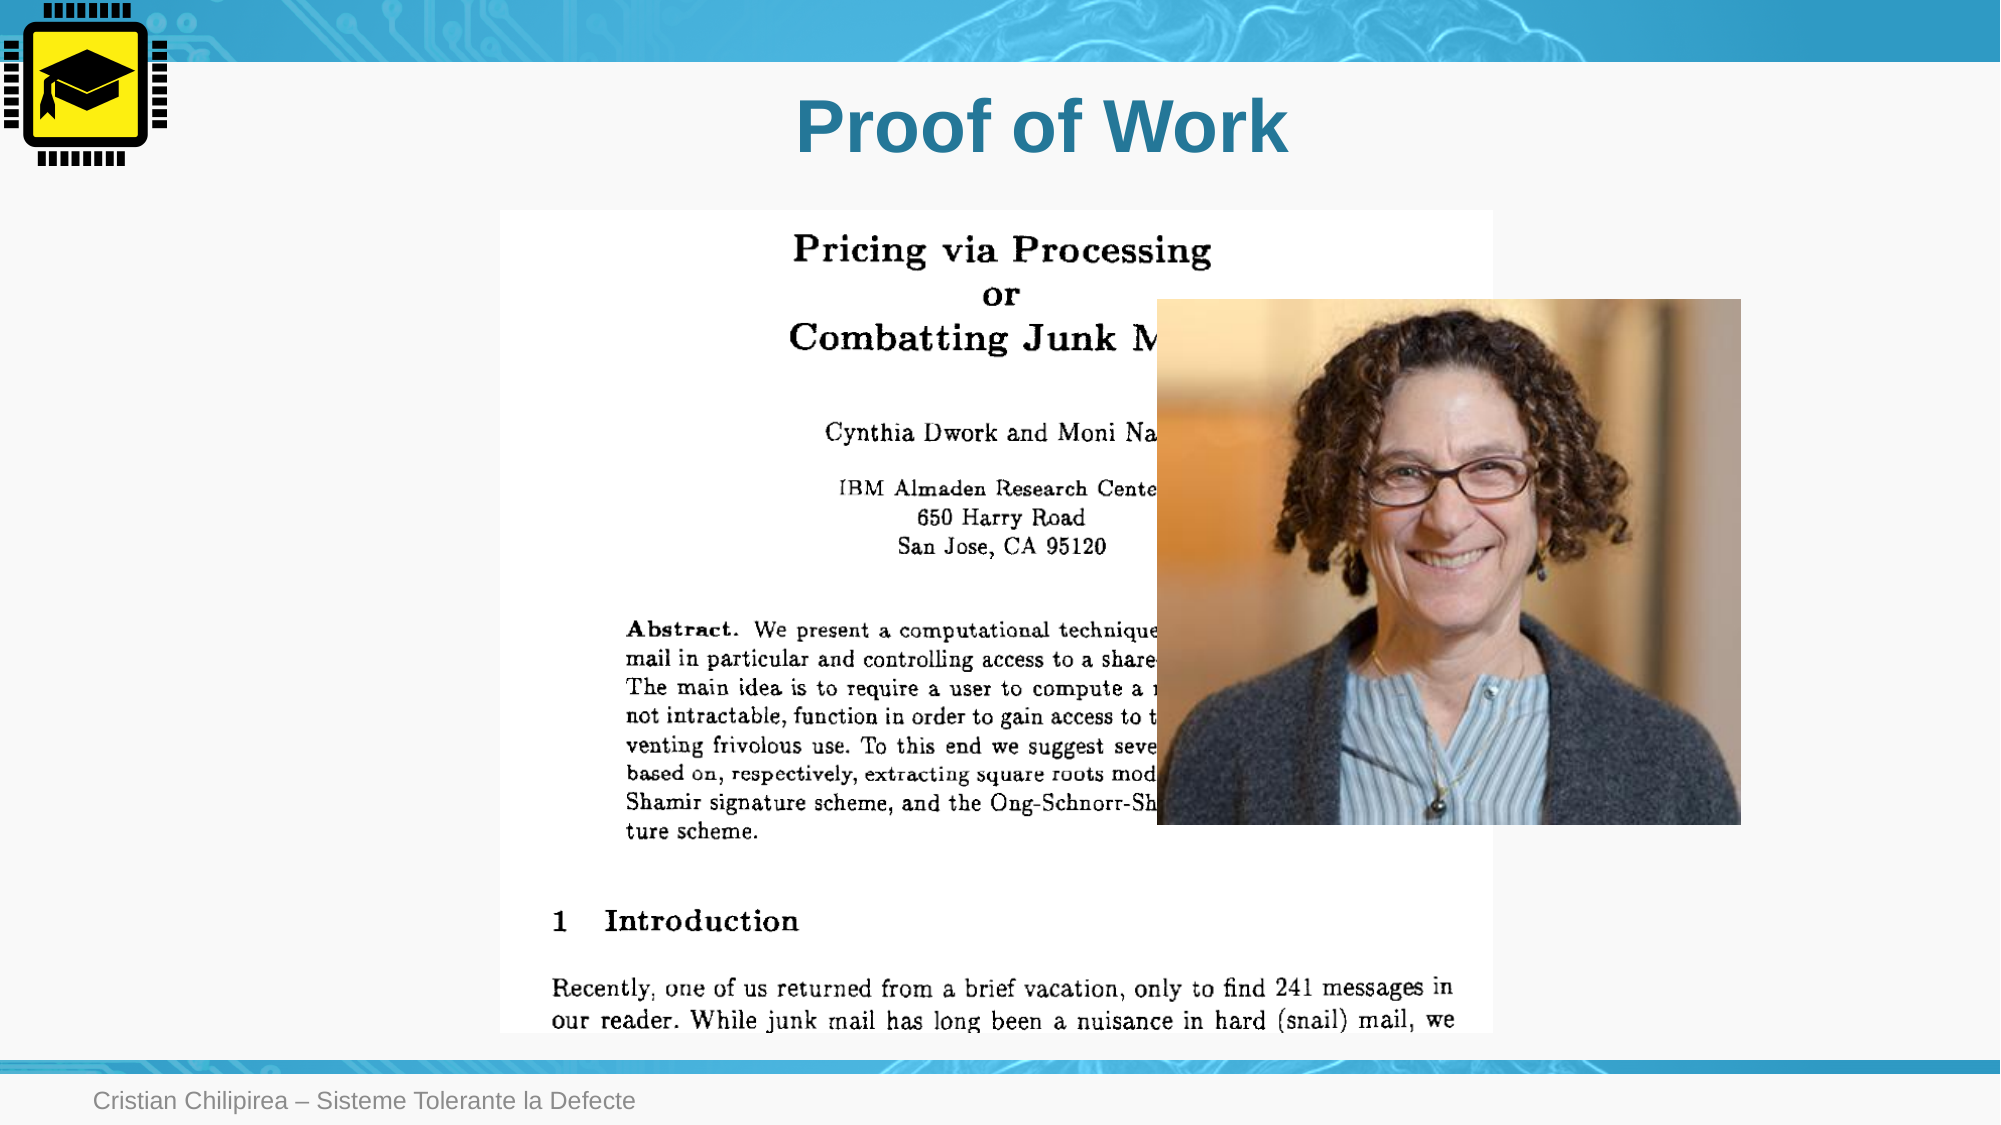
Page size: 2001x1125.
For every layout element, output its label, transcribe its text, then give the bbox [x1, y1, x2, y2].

footer Cristian Chilipirea – Sisteme Tolerante la Defecte [77, 1073, 1338, 1125]
picture [1157, 299, 1741, 825]
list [499, 210, 1493, 1034]
picture [0, 0, 2000, 166]
title Proof of Work [170, 76, 1915, 180]
picture [0, 1060, 2000, 1074]
